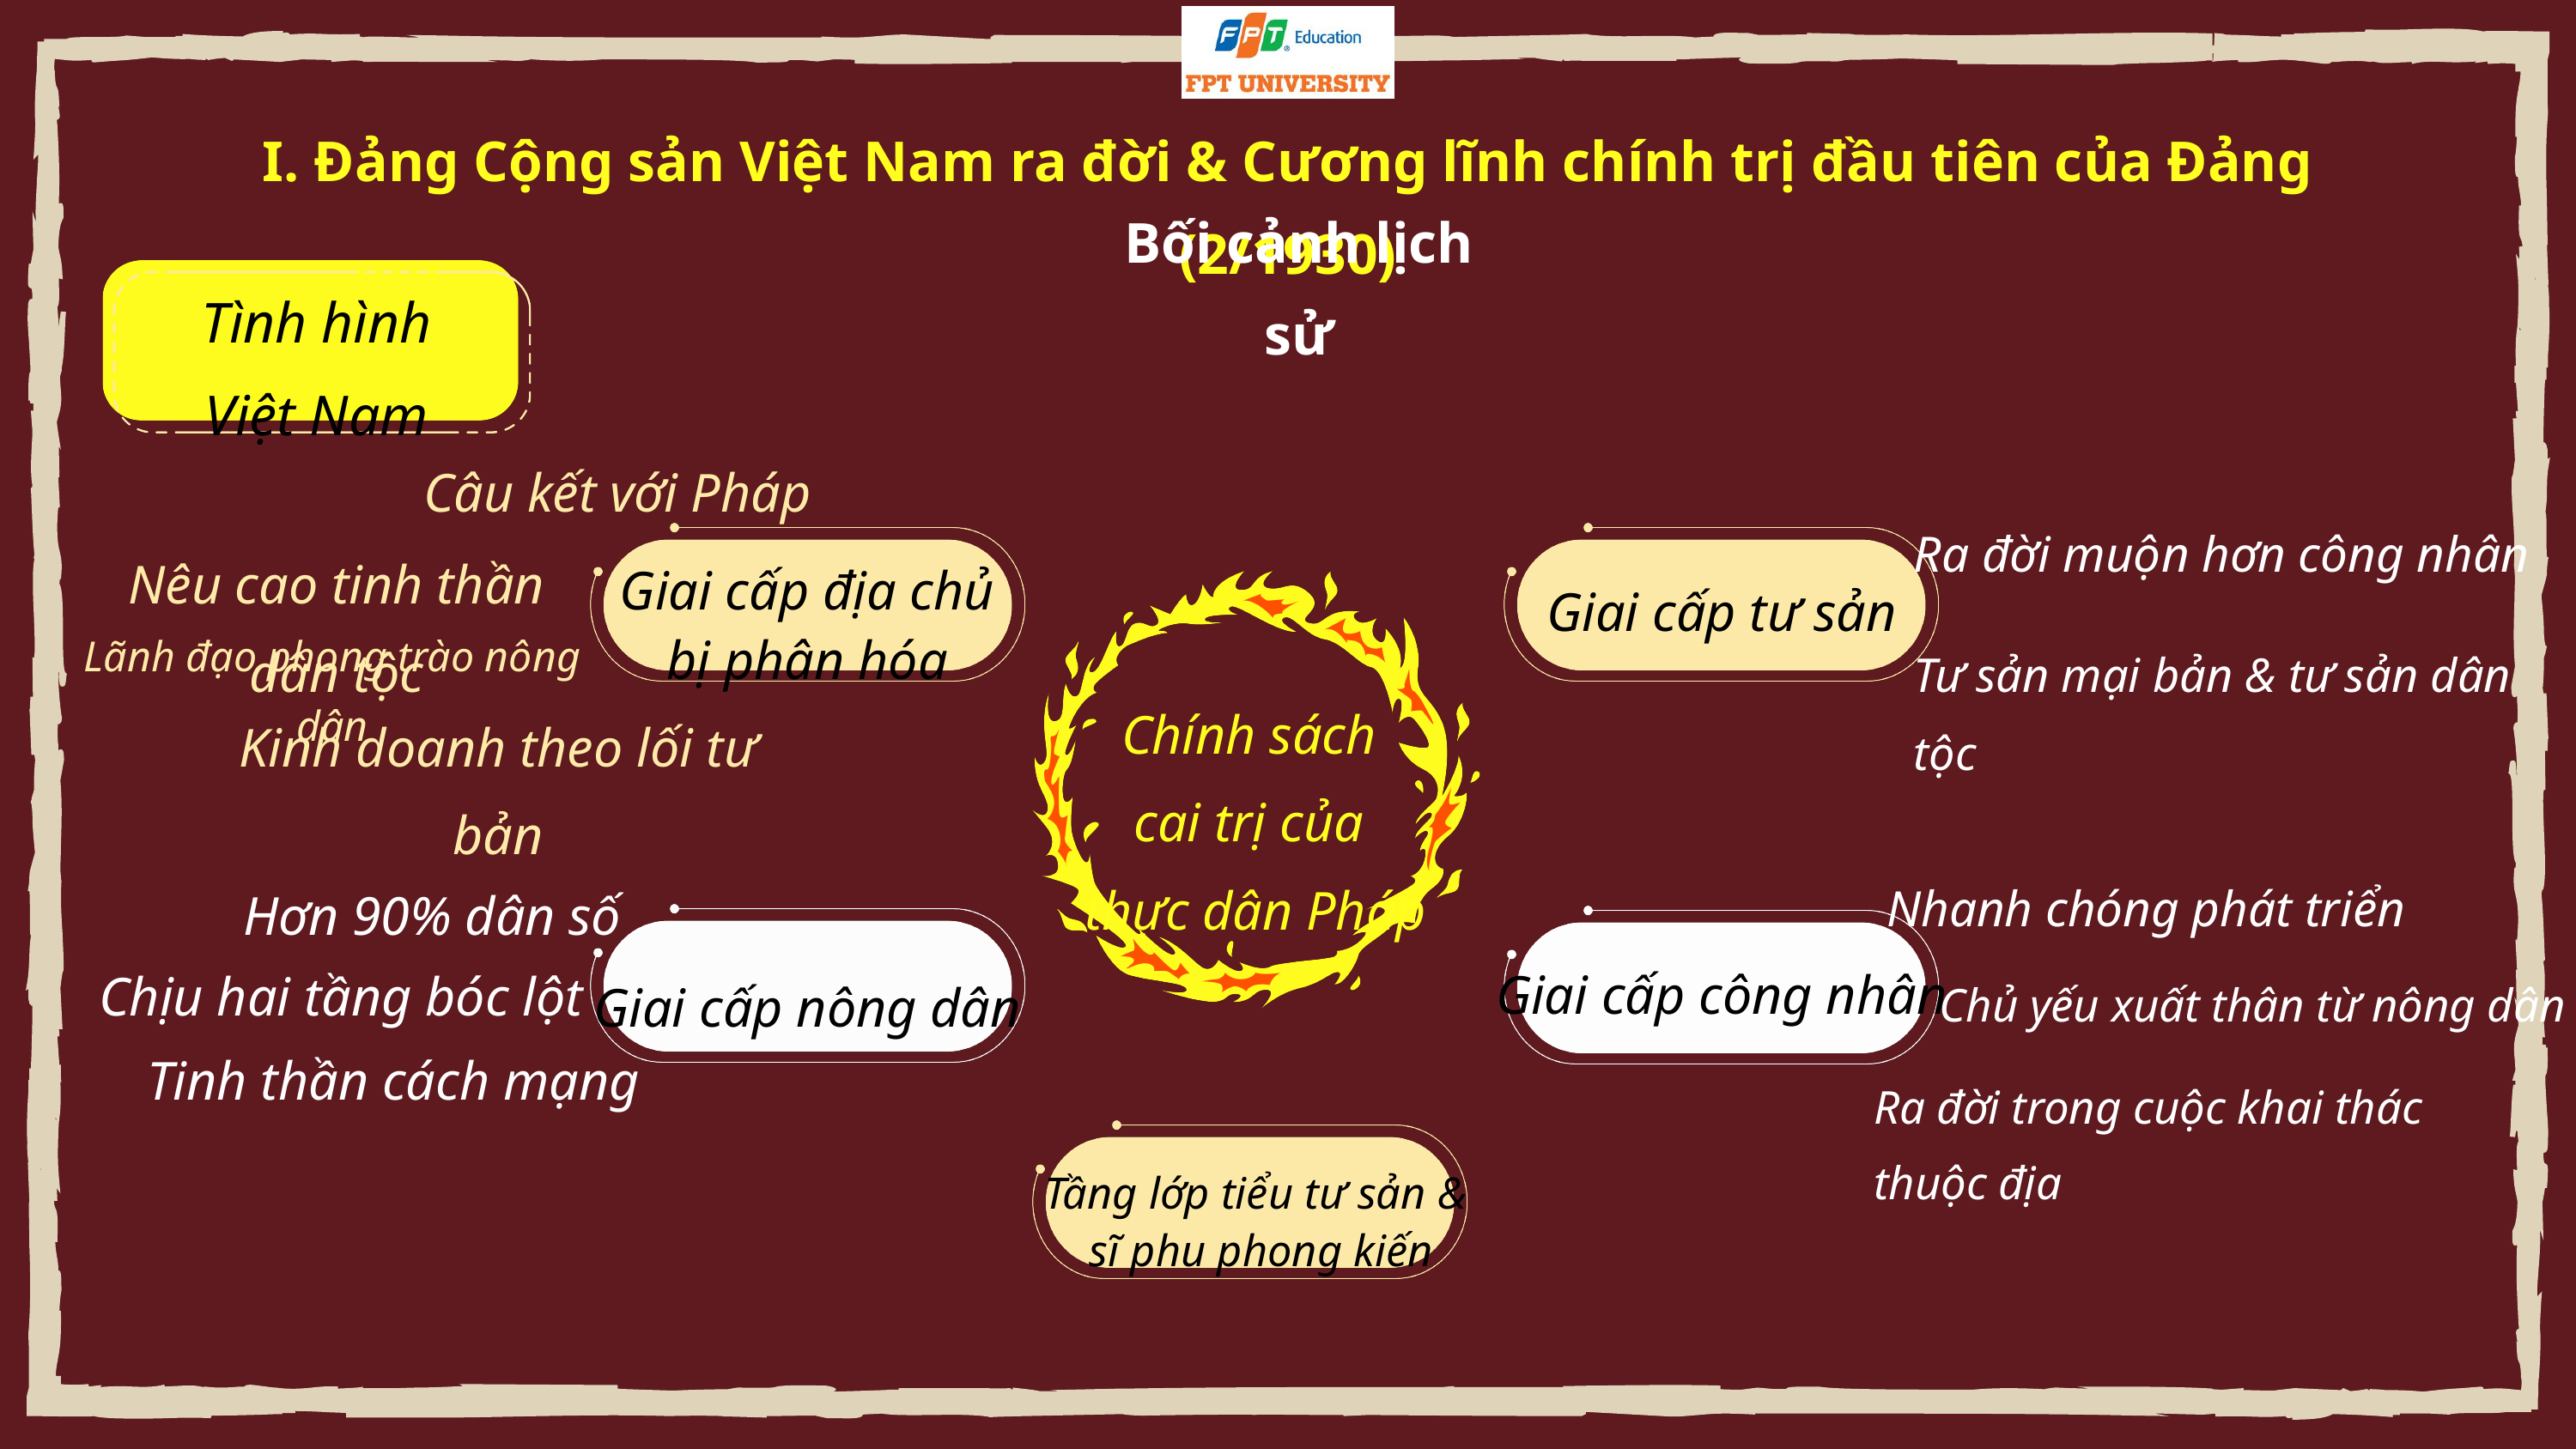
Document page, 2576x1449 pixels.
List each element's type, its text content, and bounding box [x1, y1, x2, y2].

text_box [598, 904, 1026, 949]
text_box [102, 260, 215, 433]
text_box Giai cấp công nhân [1464, 955, 1939, 1025]
text_box [1503, 906, 1940, 955]
text_box [26, 31, 2549, 1420]
text_box Kinh doanh theo lối tư bản [221, 689, 775, 865]
text_box Giai cấp địa chủ bị phân hóa [593, 551, 1064, 690]
text_box Giai cấp nông dân [598, 949, 1064, 1038]
text_box [1394, 28, 2550, 500]
text_box Tinh thần cách mạng [137, 1022, 651, 1111]
text_box Tầng lớp tiểu tư sản & sĩ phu phong kiến [999, 1160, 1513, 1276]
text_box [1503, 642, 1913, 682]
text_box Câu kết với Pháp [360, 434, 874, 523]
text_box Chịu hai tầng bóc lột [84, 938, 598, 1027]
text_box Chủ yếu xuất thân từ nông dân [1939, 955, 2576, 1032]
text_box [1031, 1276, 1468, 1279]
text_box Nêu cao tinh thần dân tộc [79, 526, 593, 689]
text_box Ra đời muộn hơn công nhân [1913, 500, 2550, 583]
text_box [651, 1038, 1026, 1064]
text_box [433, 286, 532, 433]
text_box Giai cấp tư sản [1464, 573, 1978, 642]
text_box I. Đảng Cộng sản Việt Nam ra đời & Cương lĩnh chính trị đầu tiên của Đảng (2/1930) [215, 100, 2361, 286]
text_box Hơn 90% dân số [175, 858, 690, 946]
text_box [1503, 523, 1913, 573]
text_box Nhanh chóng phát triển [1886, 854, 2524, 937]
text_box [1031, 941, 1480, 1009]
text_box Bối cảnh lịch sử [1085, 181, 1513, 367]
text_box Chính sách cai trị của thực dân Pháp [999, 676, 1513, 941]
text_box [589, 523, 1026, 551]
text_box Tư sản mại bản & tư sản dân tộc [1913, 623, 2550, 780]
text_box [1503, 1025, 1940, 1064]
text_box [1182, 6, 1394, 99]
text_box [1031, 1120, 1468, 1160]
text_box Tình hình Việt Nam [202, 261, 433, 447]
text_box [1064, 571, 1480, 676]
text_box Ra đời trong cuộc khai thác thuộc địa [1874, 1057, 2511, 1210]
text_box Lãnh đạo phong trào nông dân [76, 609, 589, 750]
